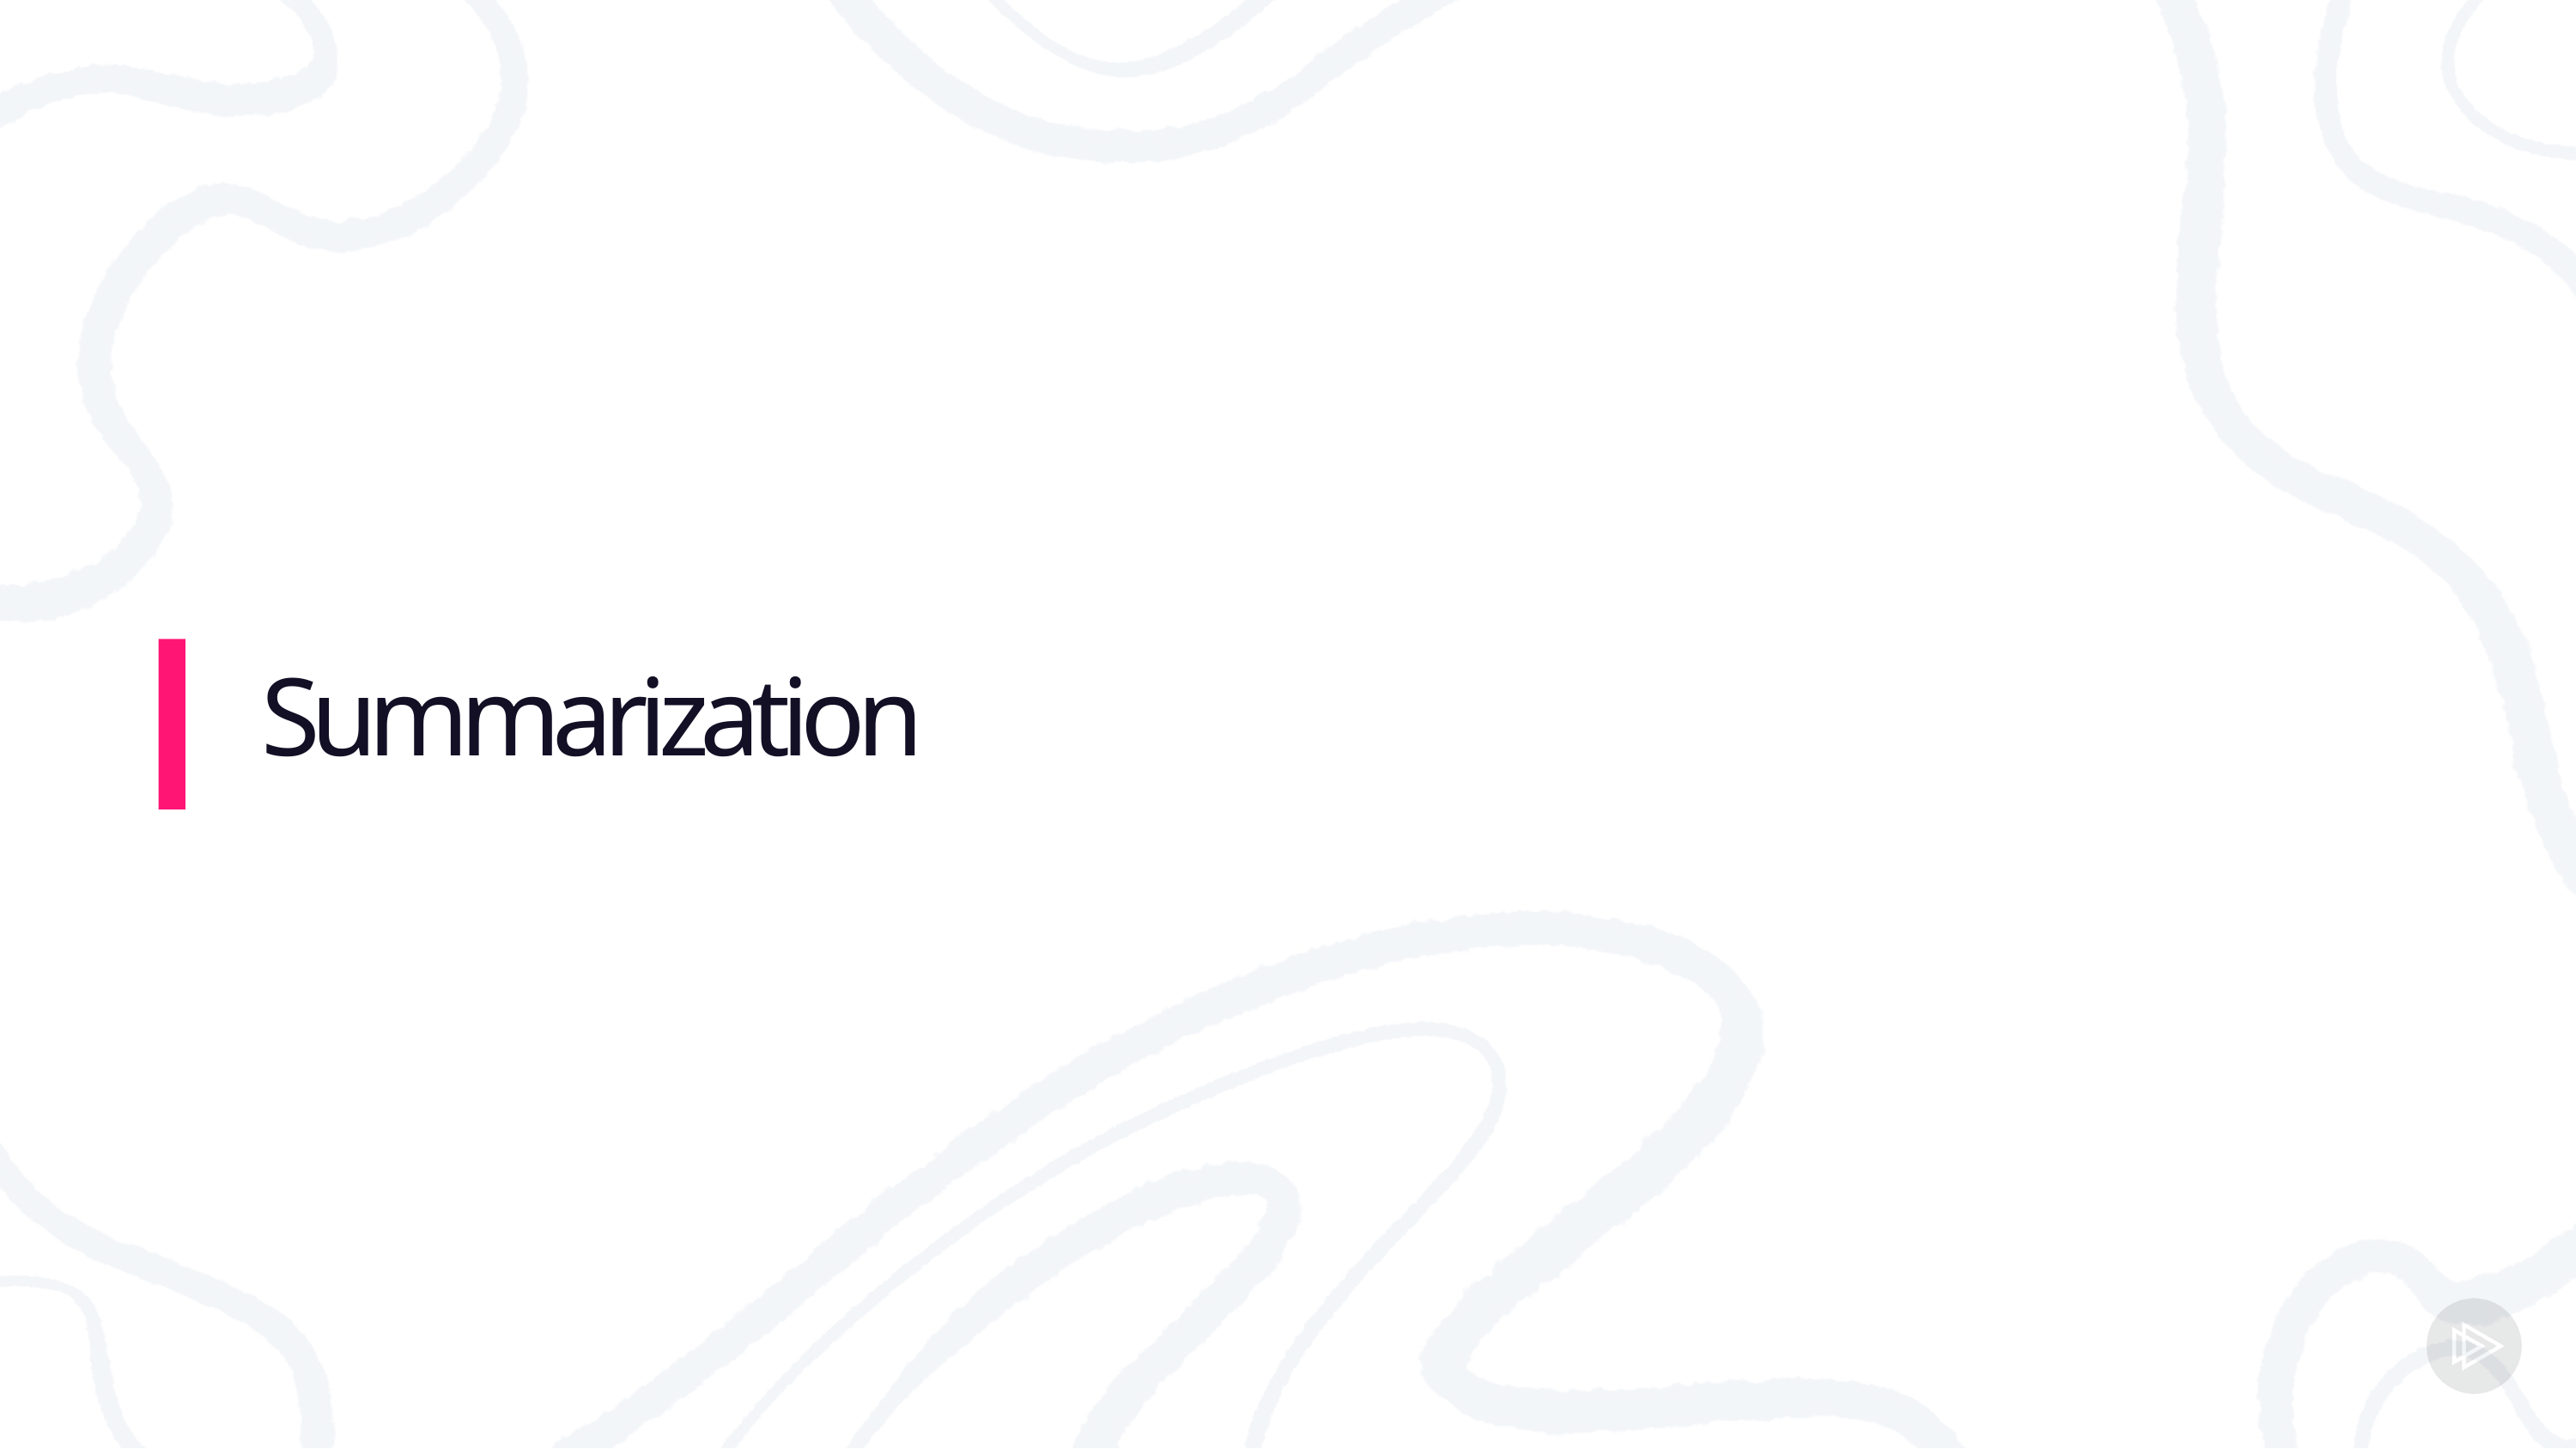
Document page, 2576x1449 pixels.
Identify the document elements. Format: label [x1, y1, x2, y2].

text_box [0, 0, 2576, 1449]
